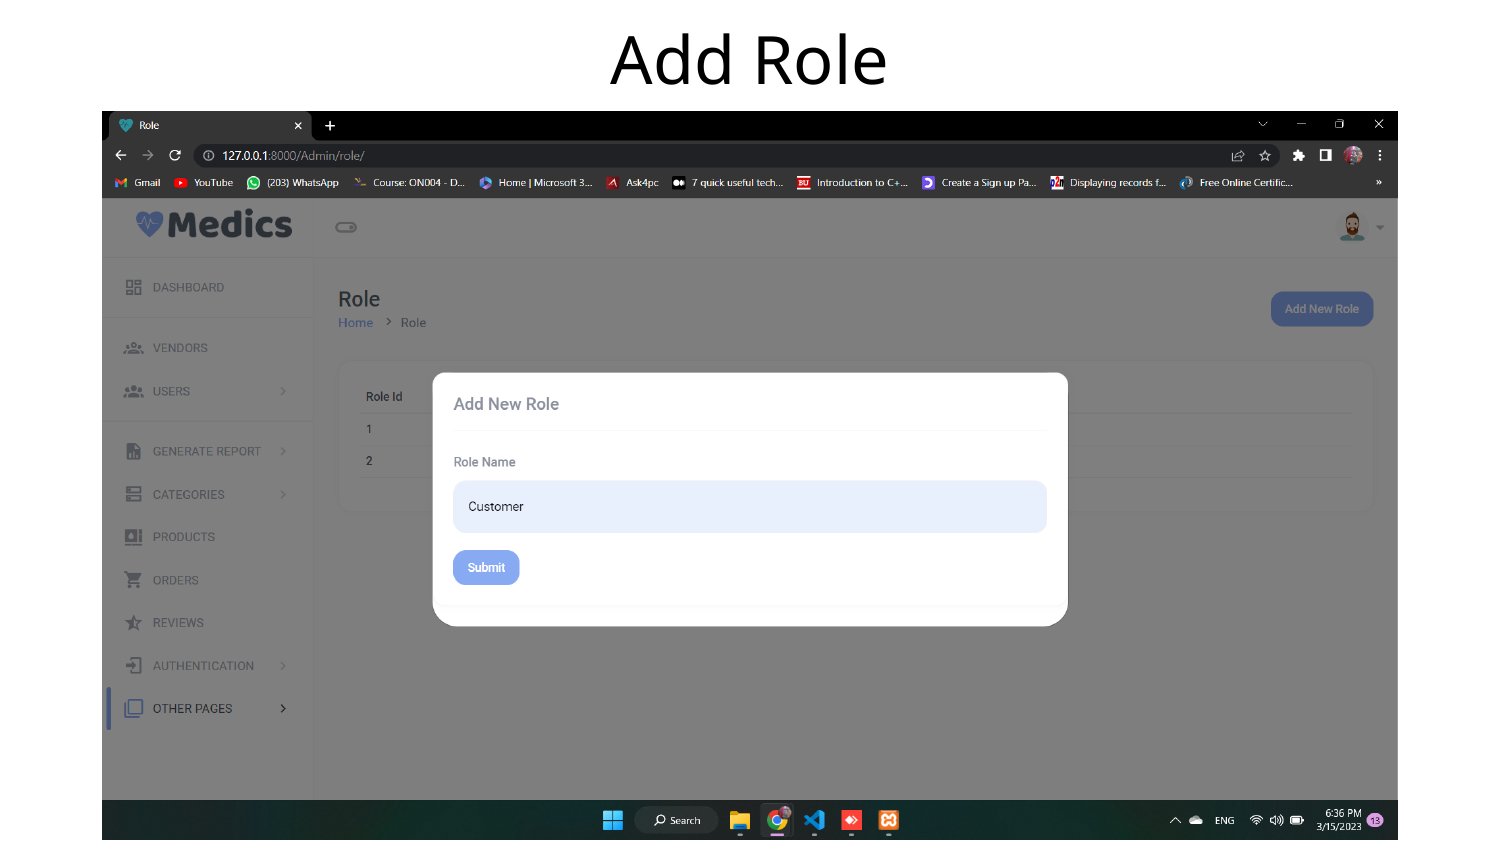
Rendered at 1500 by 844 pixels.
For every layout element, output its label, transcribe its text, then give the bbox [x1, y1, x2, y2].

picture [101, 110, 1399, 841]
title Add Role [102, 0, 1398, 109]
